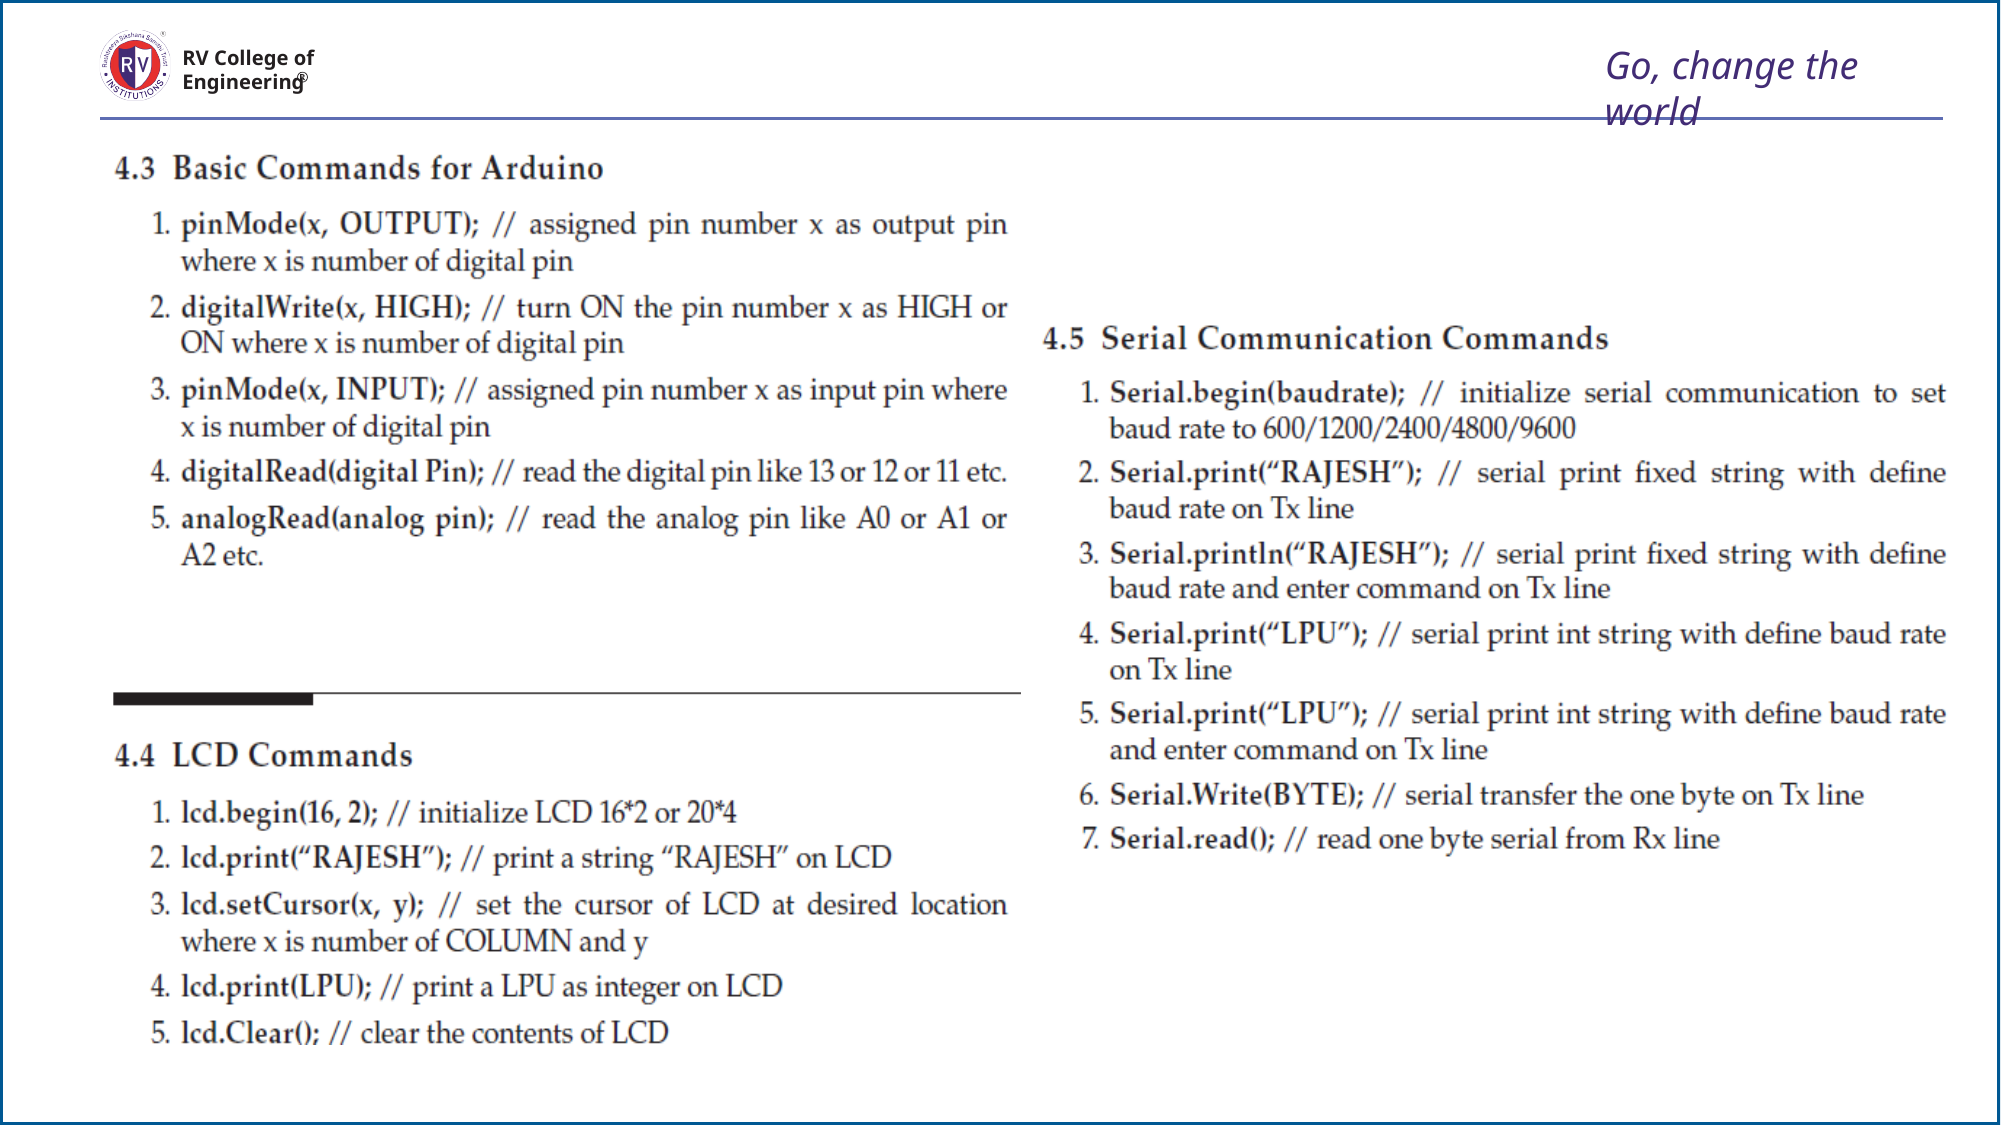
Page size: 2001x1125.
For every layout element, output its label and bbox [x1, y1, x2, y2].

picture [99, 136, 1981, 1045]
picture [99, 30, 171, 101]
